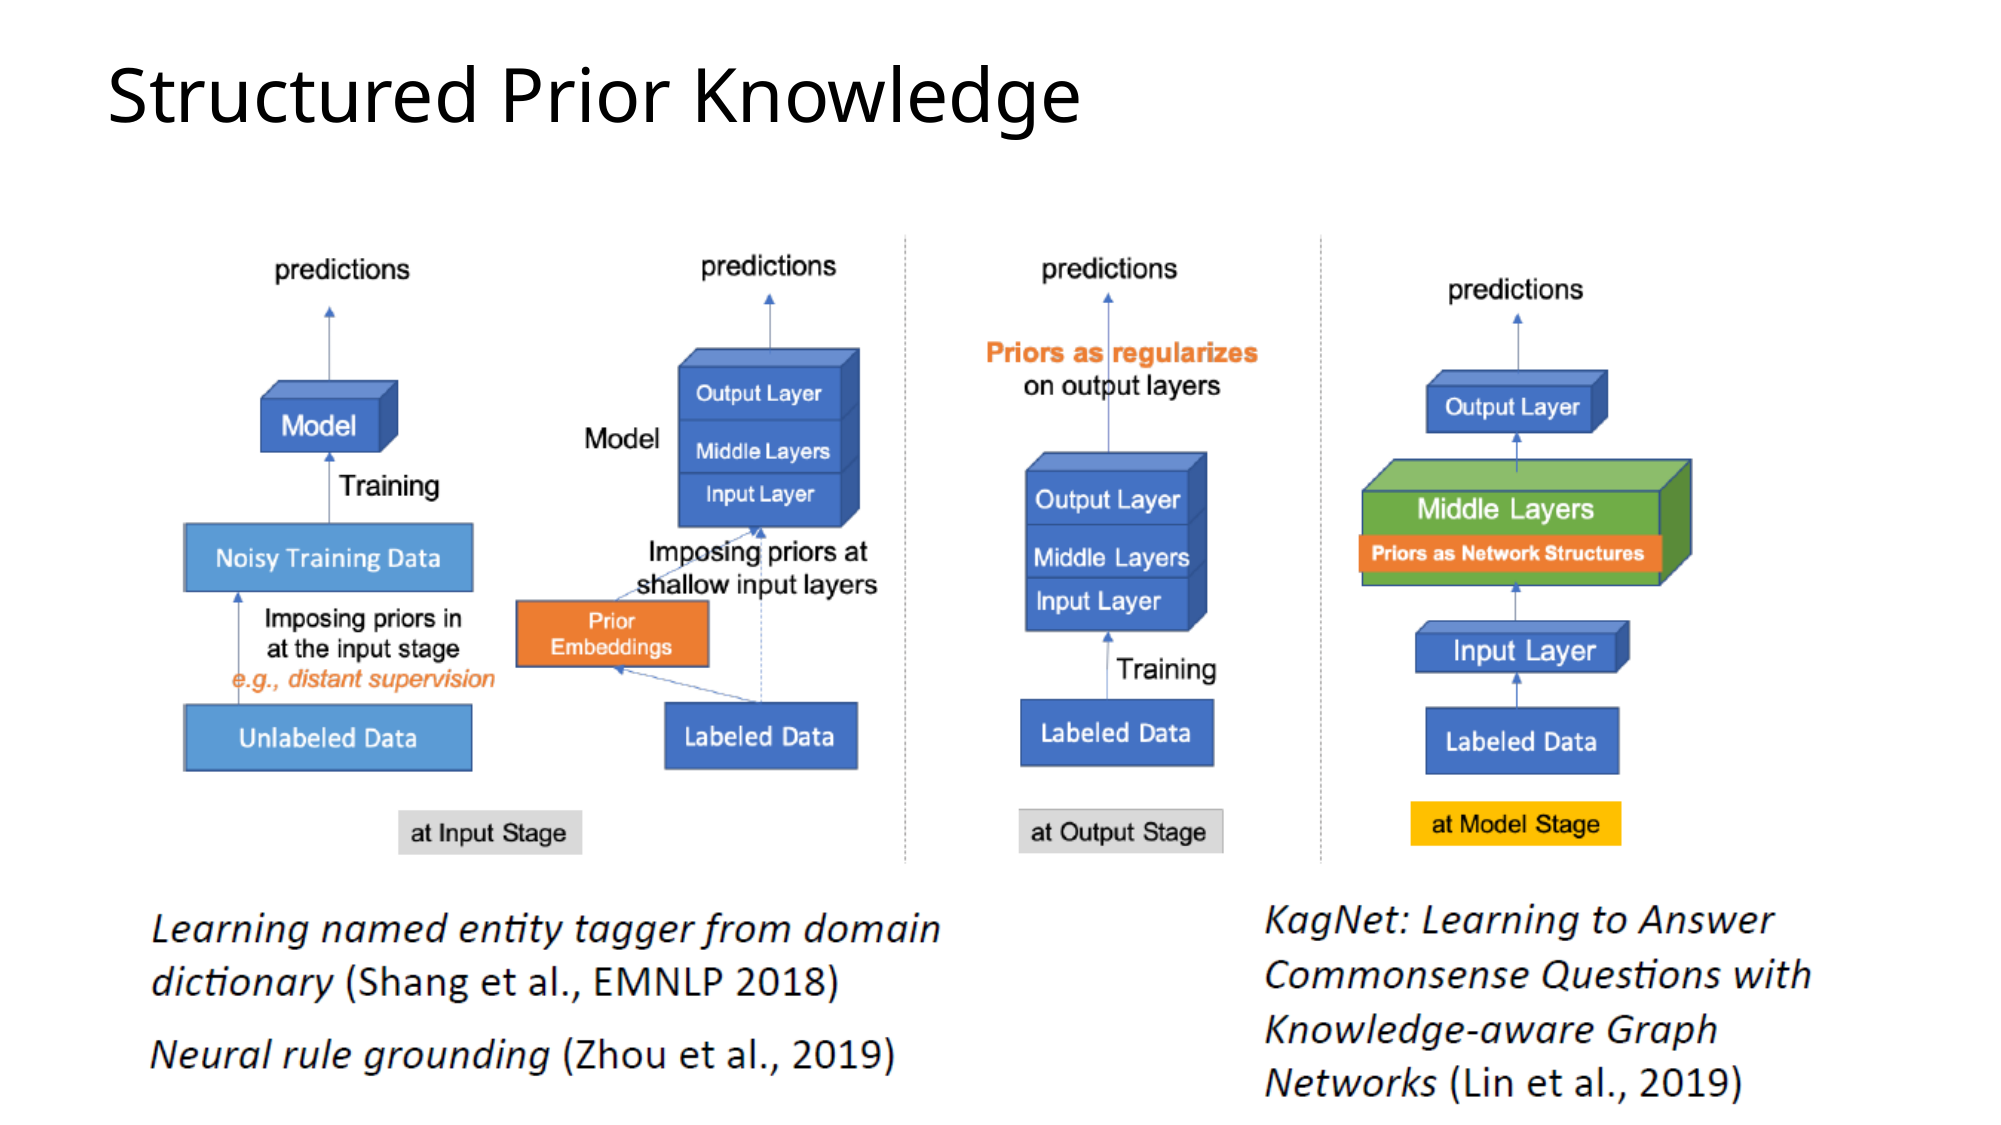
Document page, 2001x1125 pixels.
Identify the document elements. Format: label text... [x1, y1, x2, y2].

text_box Structured Prior Knowledge [93, 40, 1451, 145]
picture [109, 214, 1837, 1125]
